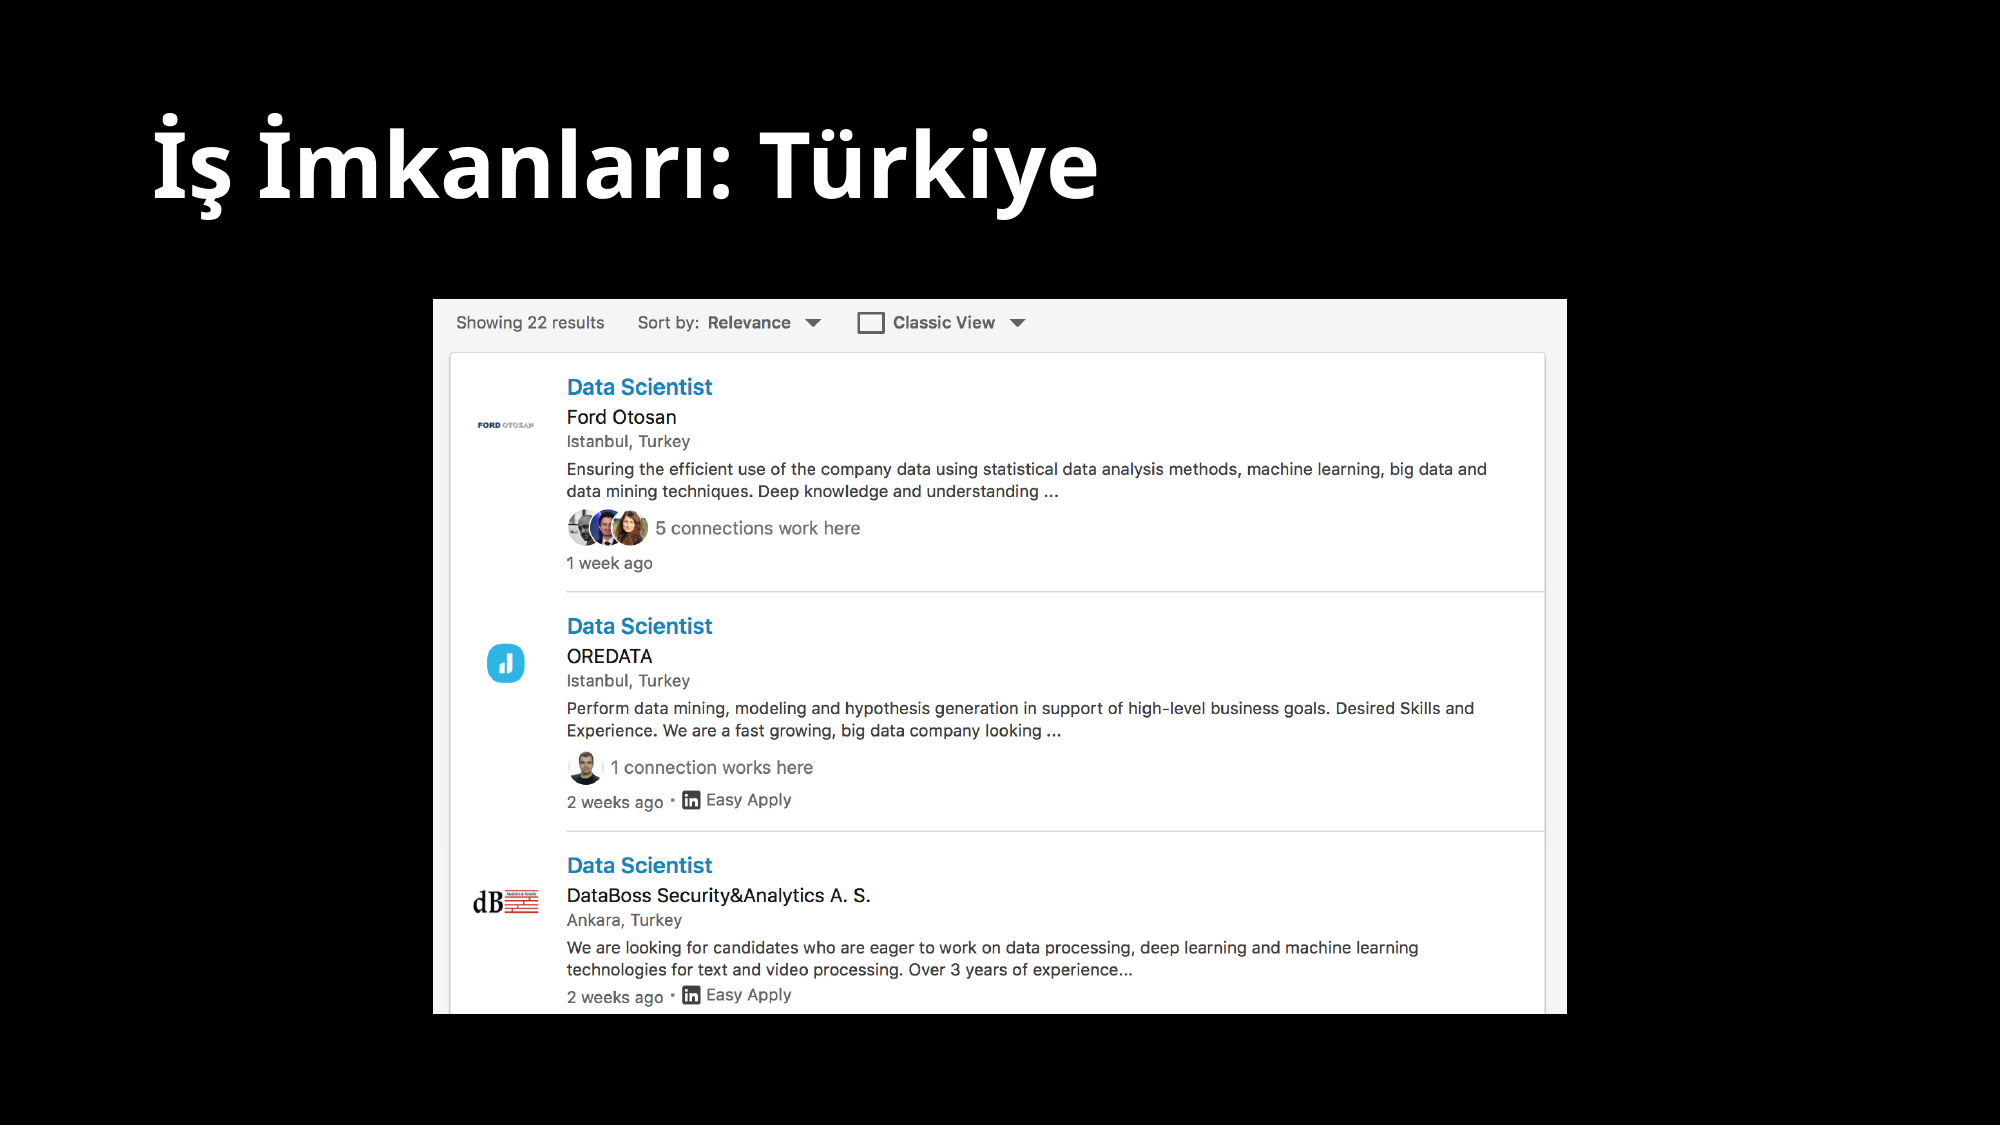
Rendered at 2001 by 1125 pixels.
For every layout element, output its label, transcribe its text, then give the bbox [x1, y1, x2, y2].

title İş İmkanları: Türkiye [137, 59, 1863, 278]
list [433, 299, 1567, 1014]
